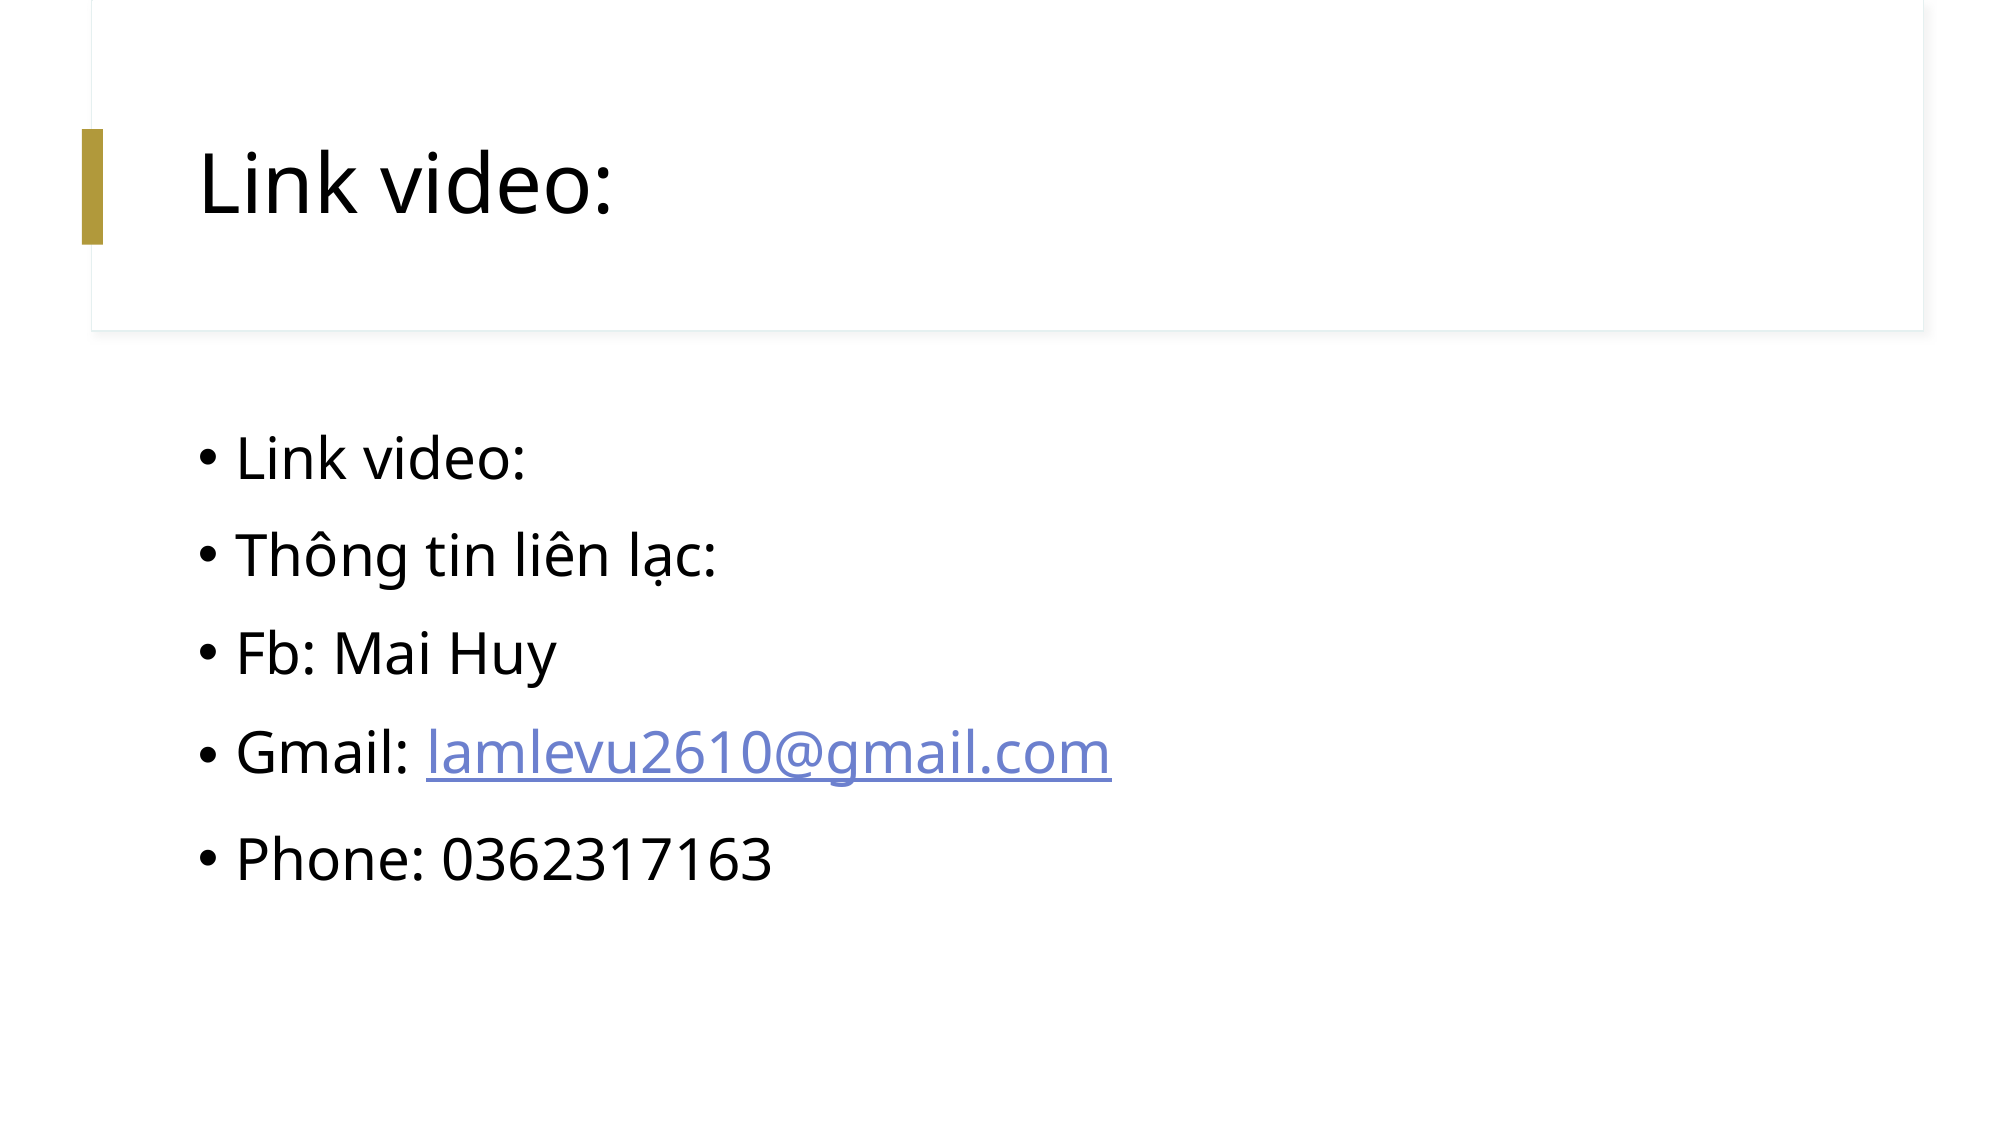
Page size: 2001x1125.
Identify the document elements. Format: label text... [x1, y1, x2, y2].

list Link video: Thông tin liên lạc: Fb: Mai Huy Gmail: lamlevu2610@gmail.com Phone: 0362317163 [183, 406, 1162, 1013]
title Link video: [183, 90, 1851, 284]
